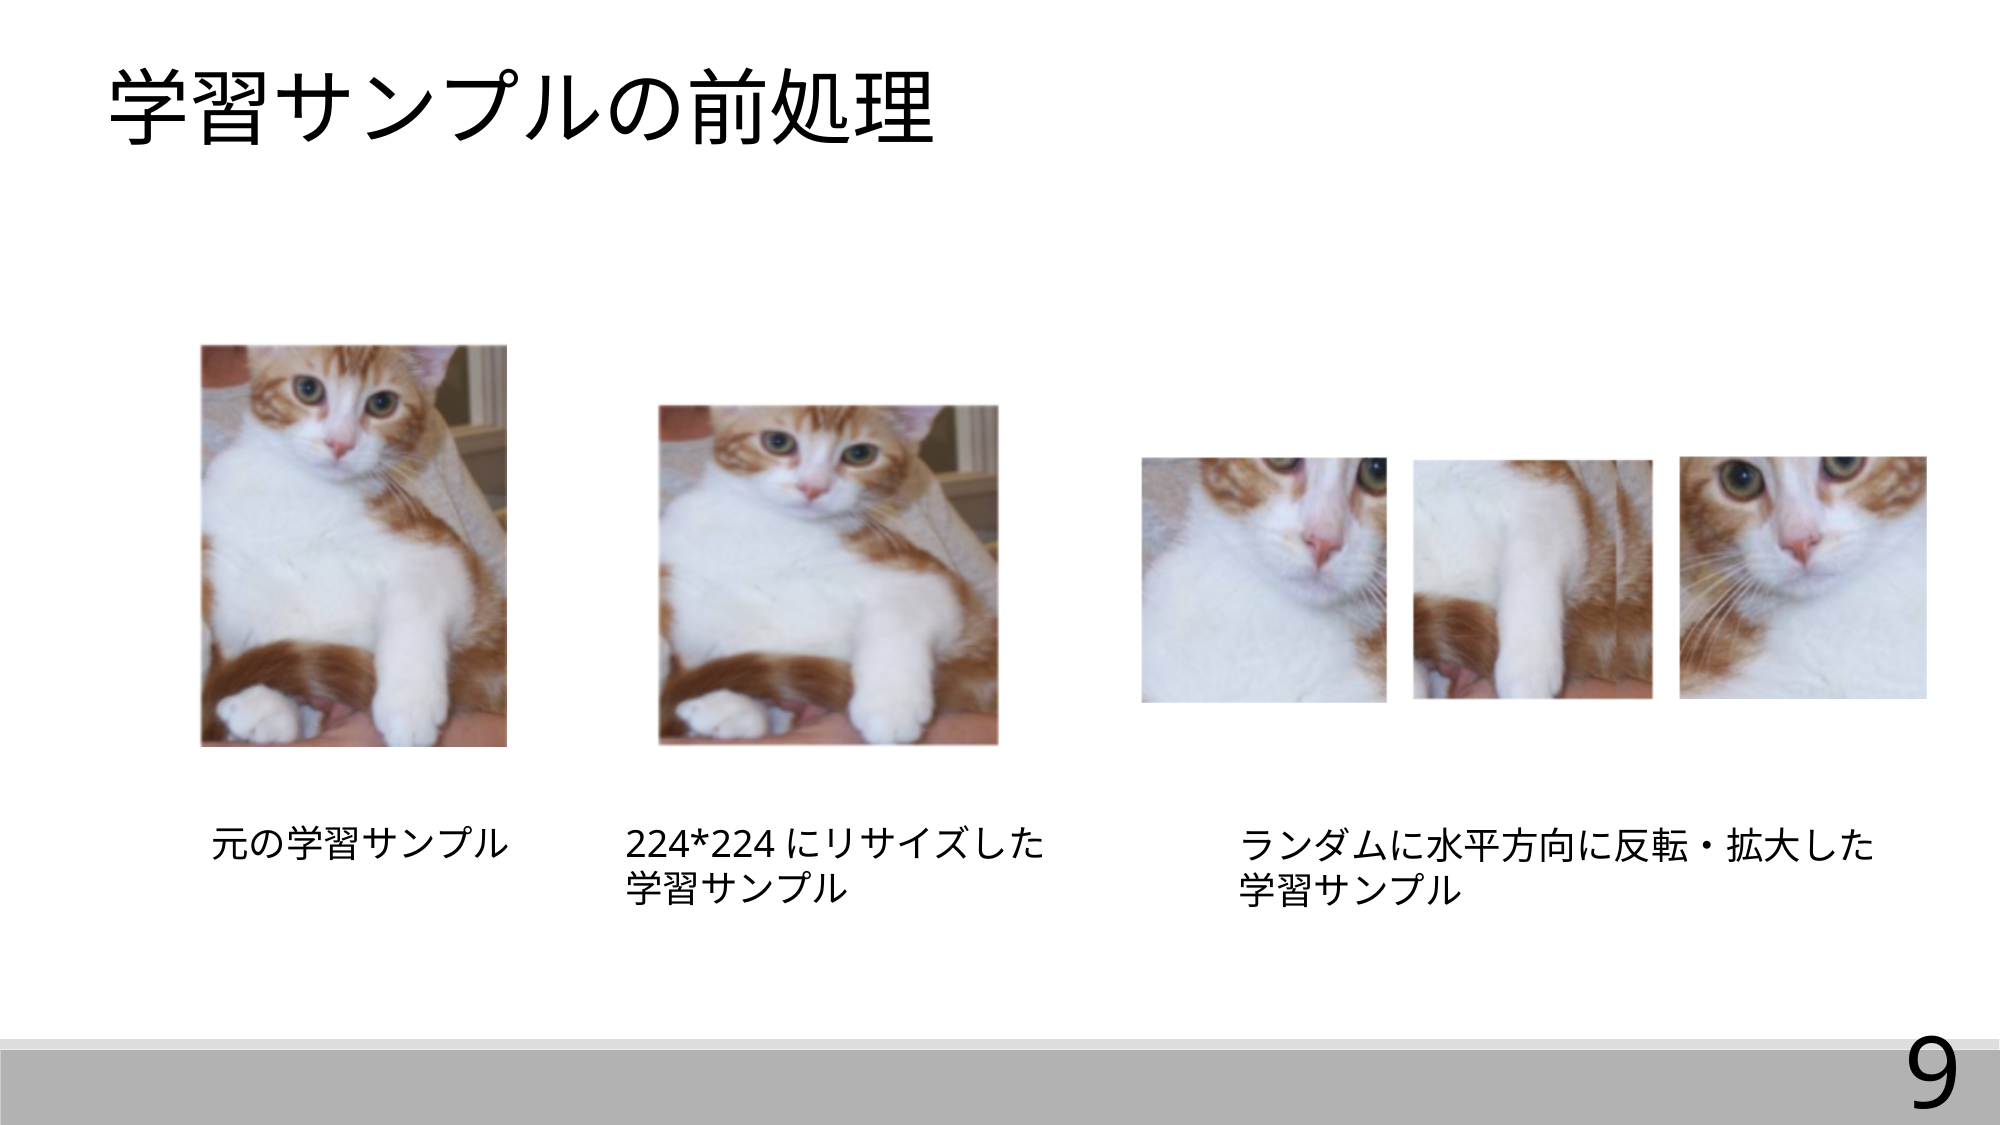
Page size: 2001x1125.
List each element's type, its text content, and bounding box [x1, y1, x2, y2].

text_box 学習サンプルの前処理 [91, 47, 1751, 163]
picture [196, 341, 508, 747]
picture [1406, 454, 1656, 702]
text_box 元の学習サンプル [196, 813, 586, 873]
text_box ランダムに水平方向に反転・拡大した学習サンプル [1223, 814, 1896, 920]
text_box 224*224にリサイズした学習サンプル [610, 813, 1094, 918]
picture [652, 402, 1001, 747]
slide_number 8 [1761, 1047, 1977, 1108]
picture [1678, 454, 1927, 699]
picture [1138, 454, 1389, 703]
text_box [324, 191, 1675, 934]
